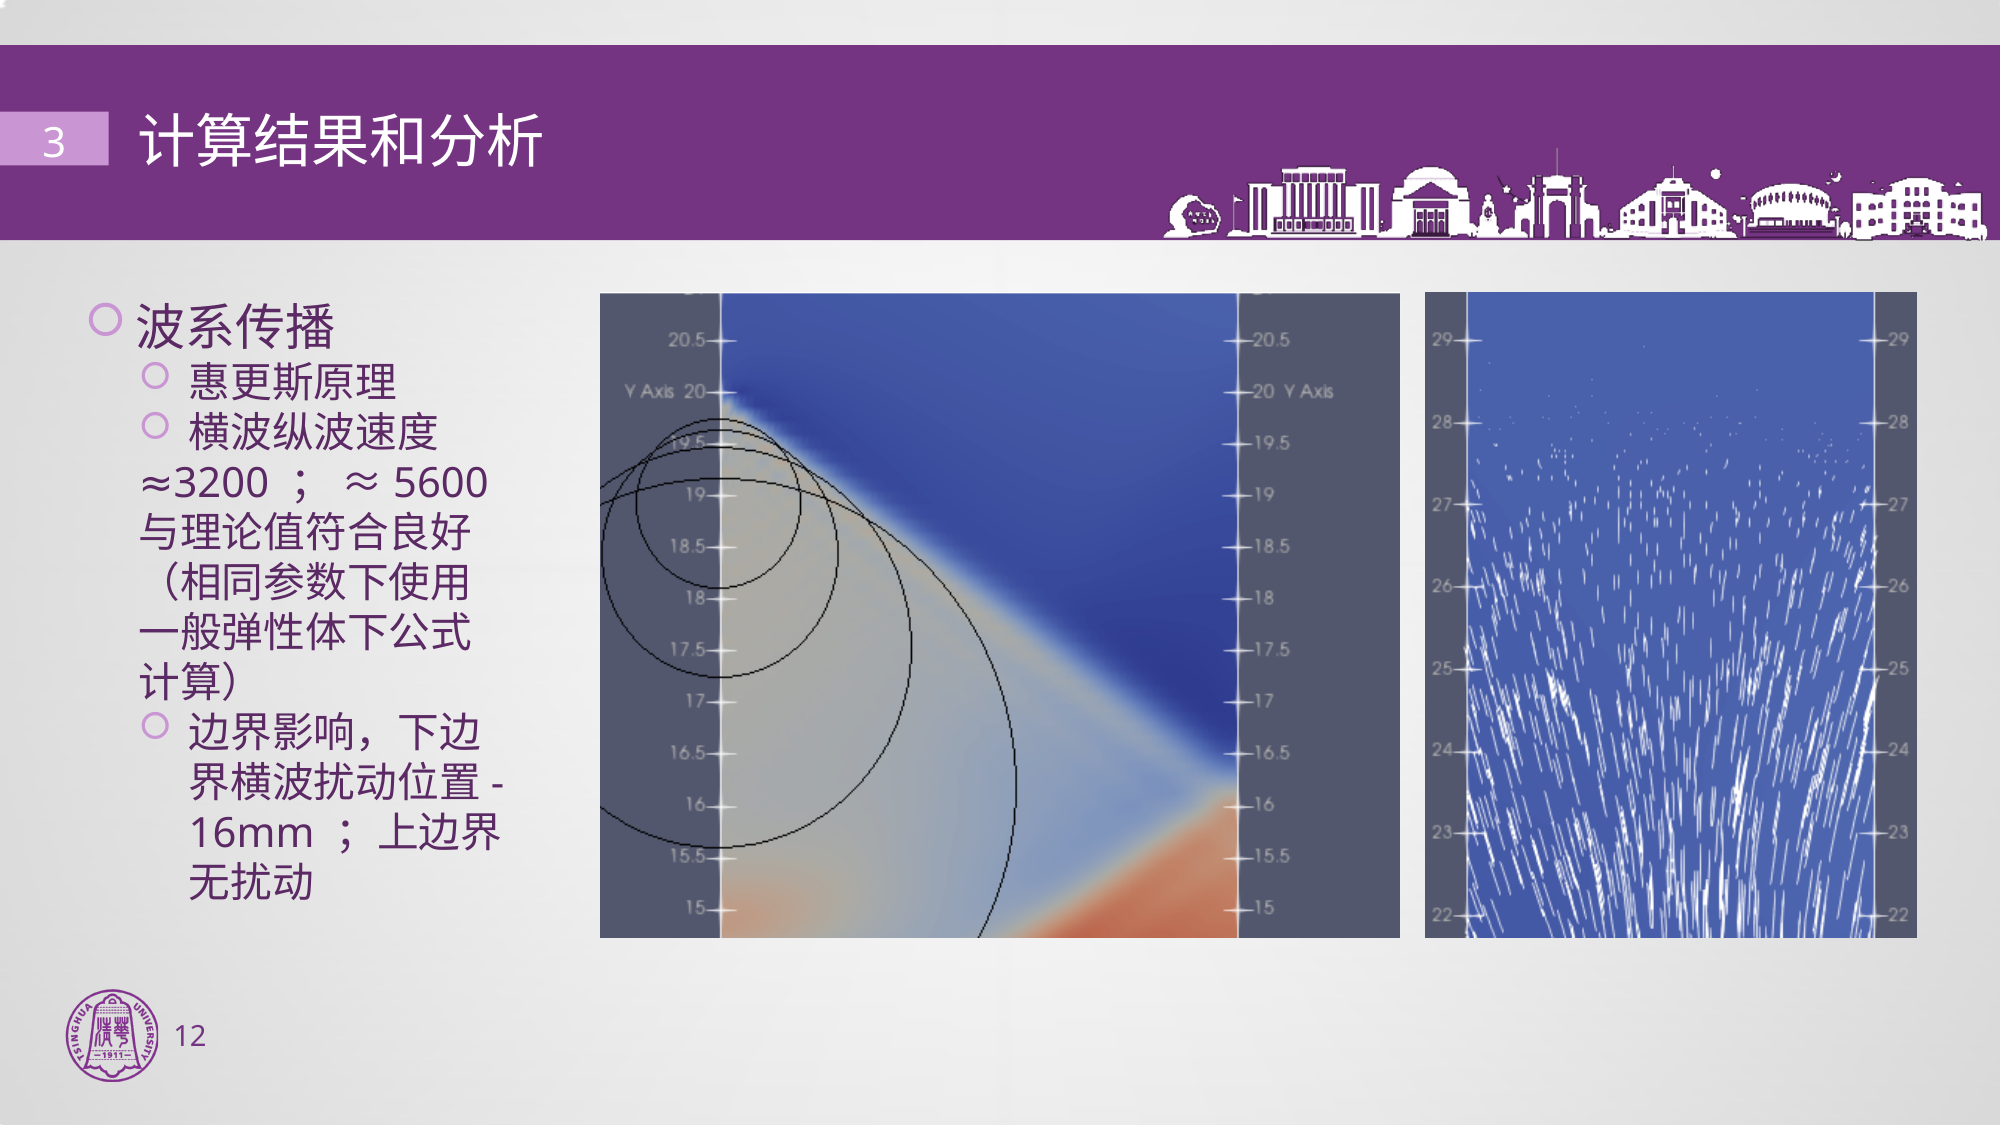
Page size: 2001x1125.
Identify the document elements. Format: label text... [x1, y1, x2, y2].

text_box 波系传播 惠更斯原理 横波纵波速度 ≈3200 ； ≈5600 与理论值符合良好（相同参数下使用一般弹性体下公式计算） 边界影响，下边界横波扰动位置-16mm ；上边界无扰动 [83, 293, 508, 956]
text_box [1163, 148, 1988, 241]
picture [0, 241, 2000, 1125]
text_box 12 [171, 1015, 225, 1053]
text_box [0, 45, 2000, 241]
text_box [65, 989, 159, 1082]
picture [0, 0, 2000, 45]
title 计算结果和分析 [135, 101, 625, 292]
text_box 3 [0, 111, 109, 166]
